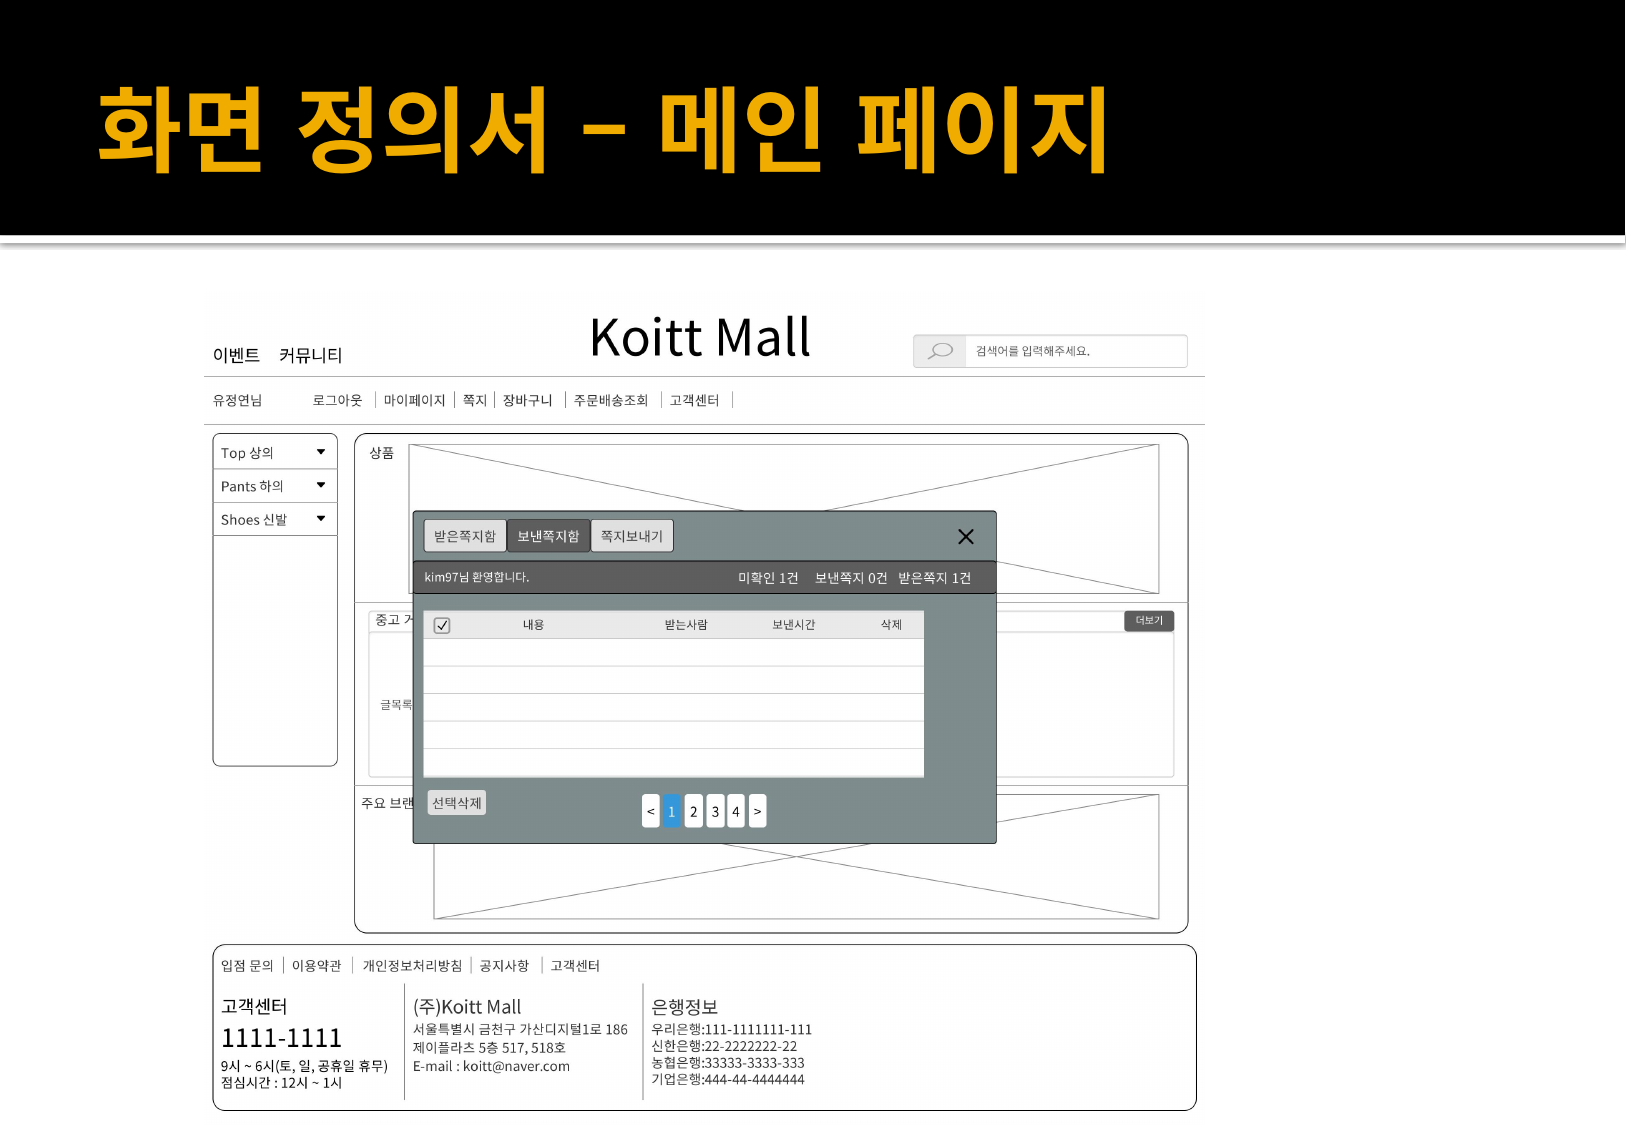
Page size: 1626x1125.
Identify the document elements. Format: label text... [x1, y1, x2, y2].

picture [204, 291, 1205, 1125]
title 화면 정의서 – 메인 페이지 [81, 24, 1544, 231]
